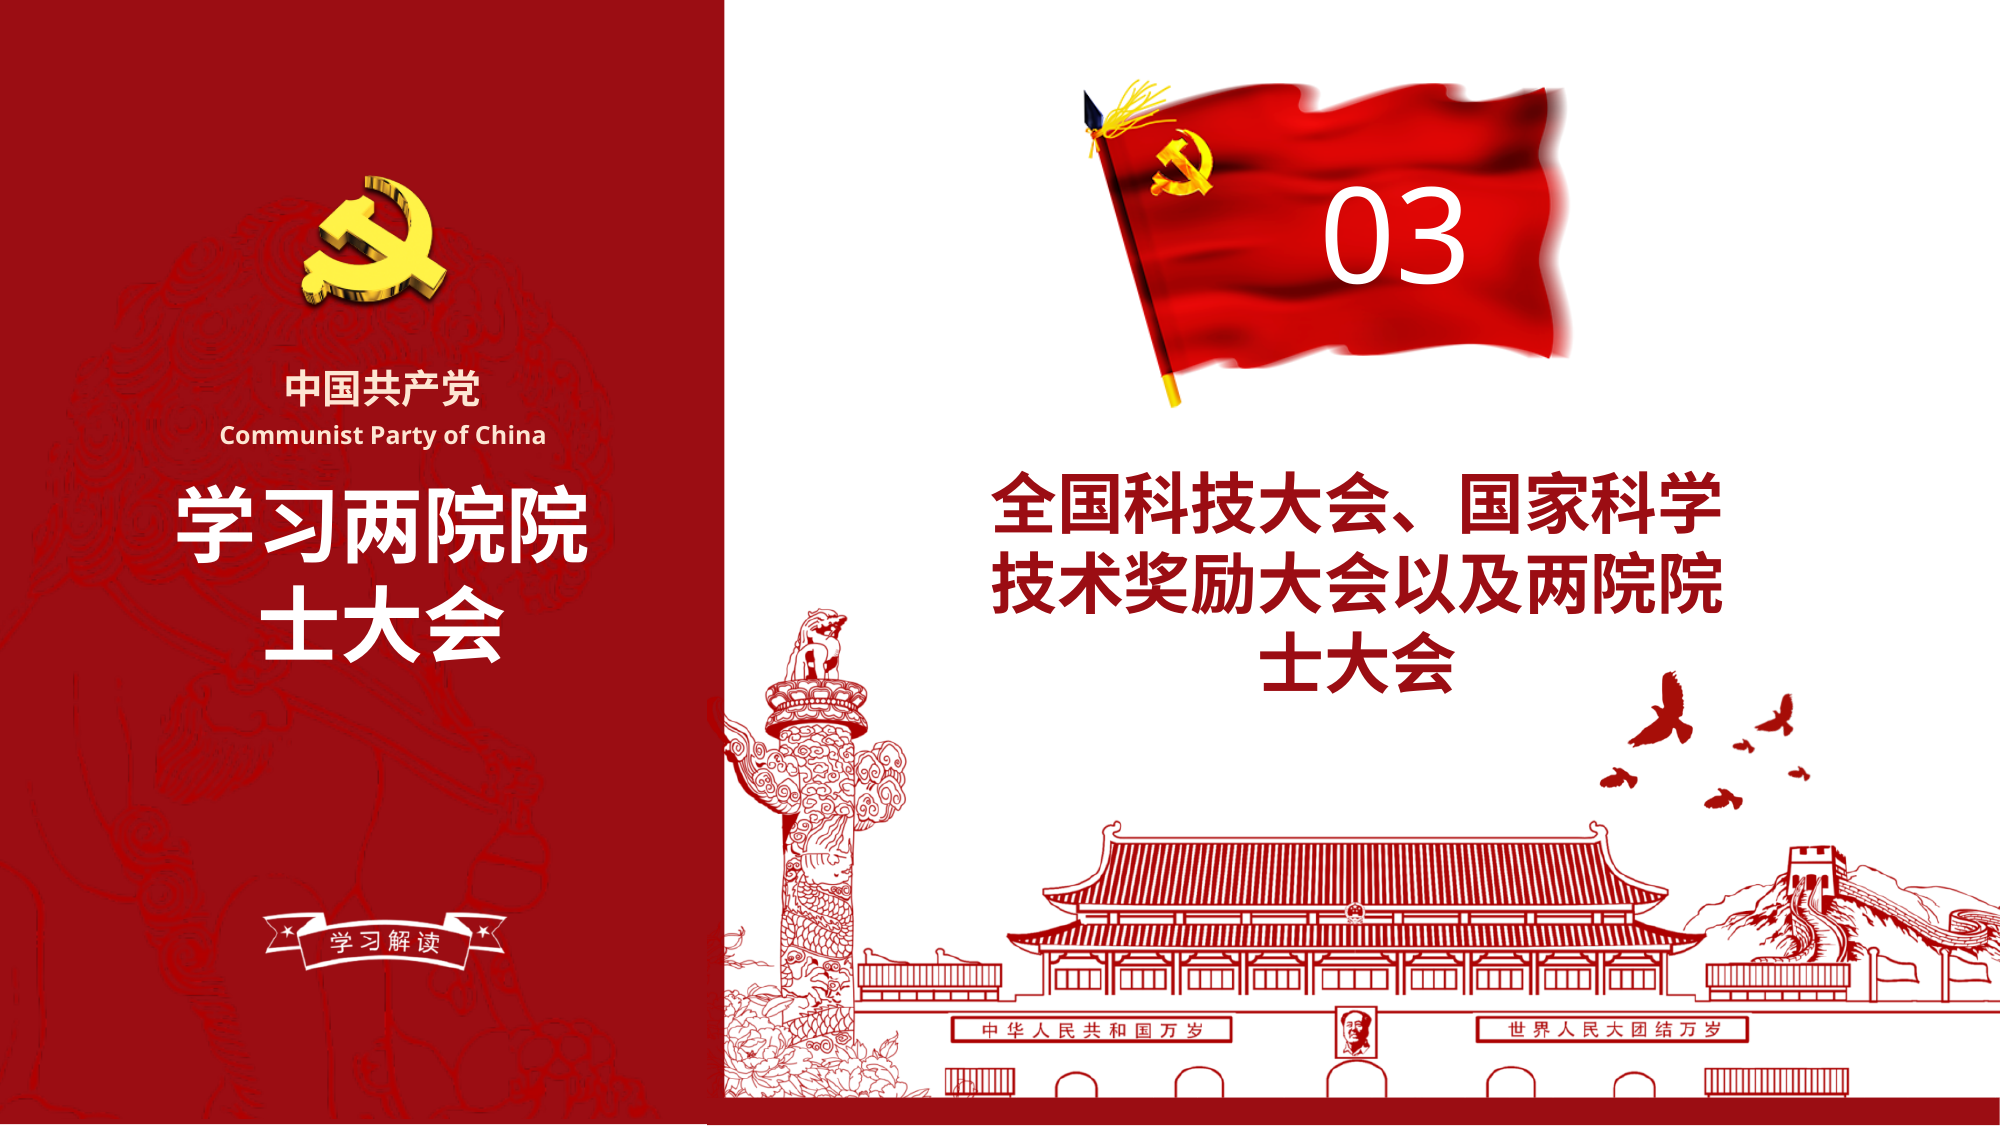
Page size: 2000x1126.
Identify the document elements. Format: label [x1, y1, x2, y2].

text_box [1038, 59, 1588, 427]
text_box [1569, 640, 1840, 837]
text_box [706, 416, 2000, 1126]
text_box [112, 174, 652, 989]
text_box [0, 0, 793, 1125]
